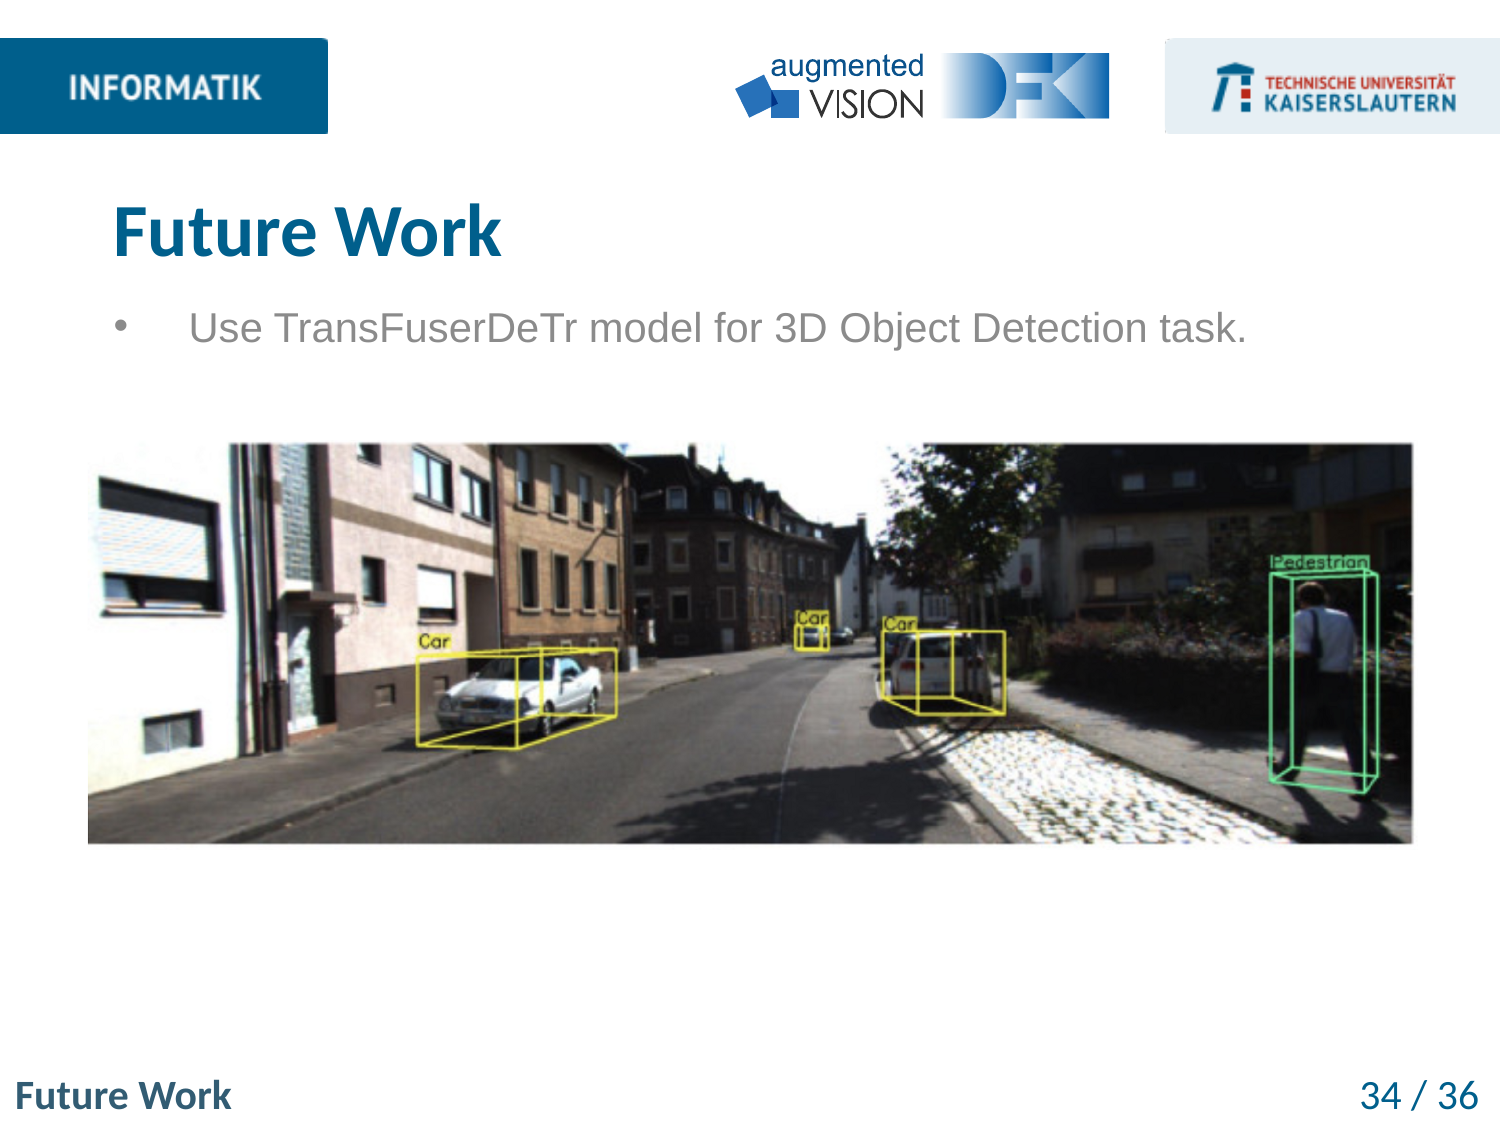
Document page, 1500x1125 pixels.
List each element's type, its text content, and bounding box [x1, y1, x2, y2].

subtitle Use TransFuserDeTr model for 3D Object Detection task. [98, 293, 1425, 1049]
title Future Work [98, 172, 1425, 280]
slide_number 34 / 36 [1337, 1062, 1495, 1123]
picture [74, 440, 1418, 851]
text_box Future Work [0, 1060, 252, 1125]
